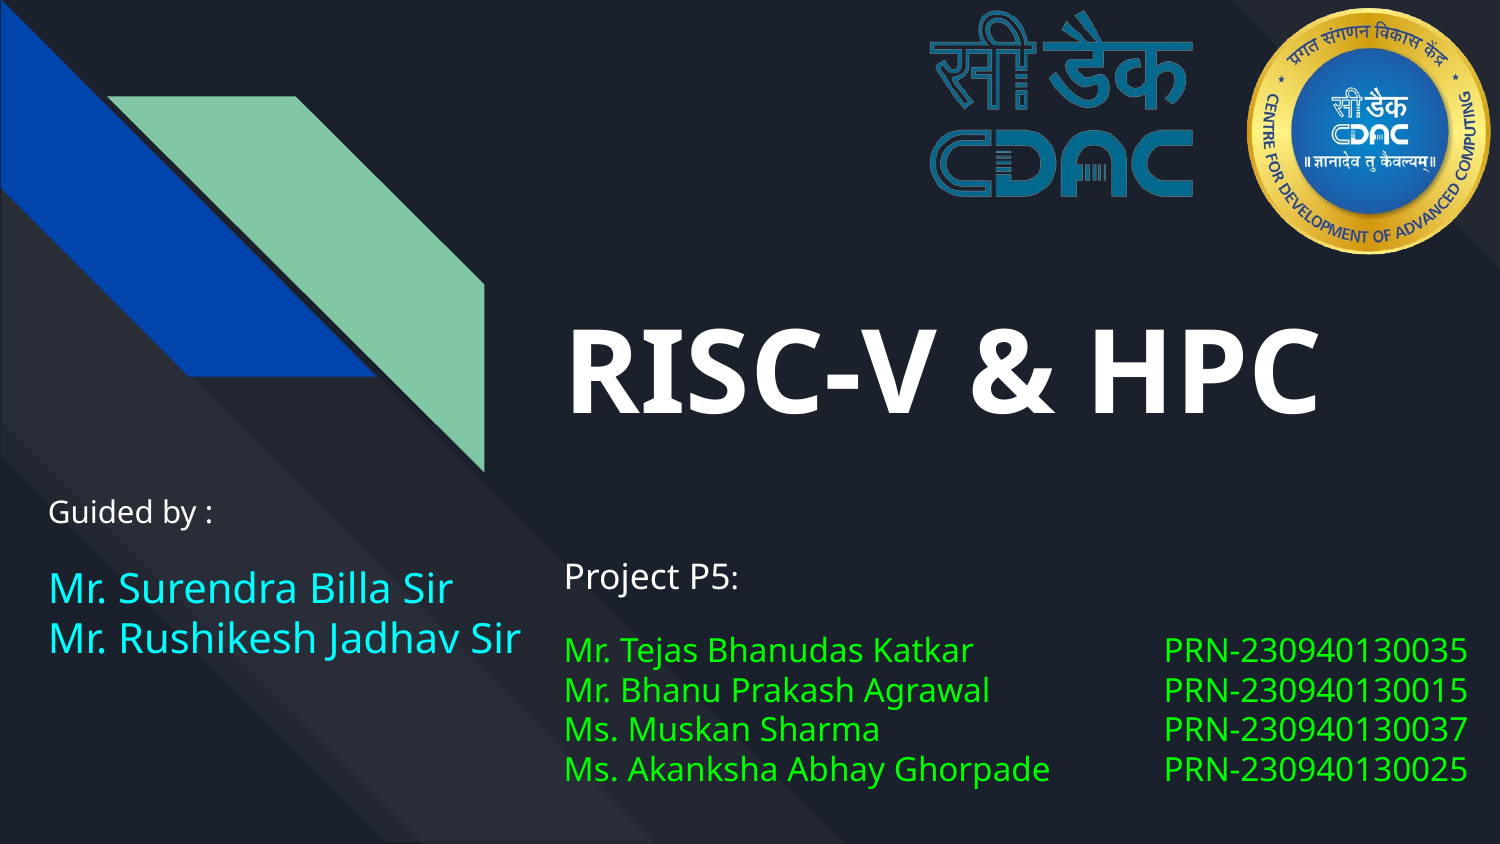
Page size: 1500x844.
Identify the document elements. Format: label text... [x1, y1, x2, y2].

picture [781, 0, 1500, 306]
title RISC-V & HPC [488, 281, 1500, 538]
text_box Guided by : Mr. Surendra Billa Sir Mr. Rushikesh Jadhav Sir [33, 477, 712, 796]
text_box Project P5: Mr. Tejas Bhanudas Katkar PRN-230940130035 Mr. Bhanu Prakash Agrawal PRN-230940130015 Ms. Muskan Sharma PRN-230940130037 Ms. Akanksha Abhay Ghorpade PRN-230940130025 [548, 538, 1500, 844]
